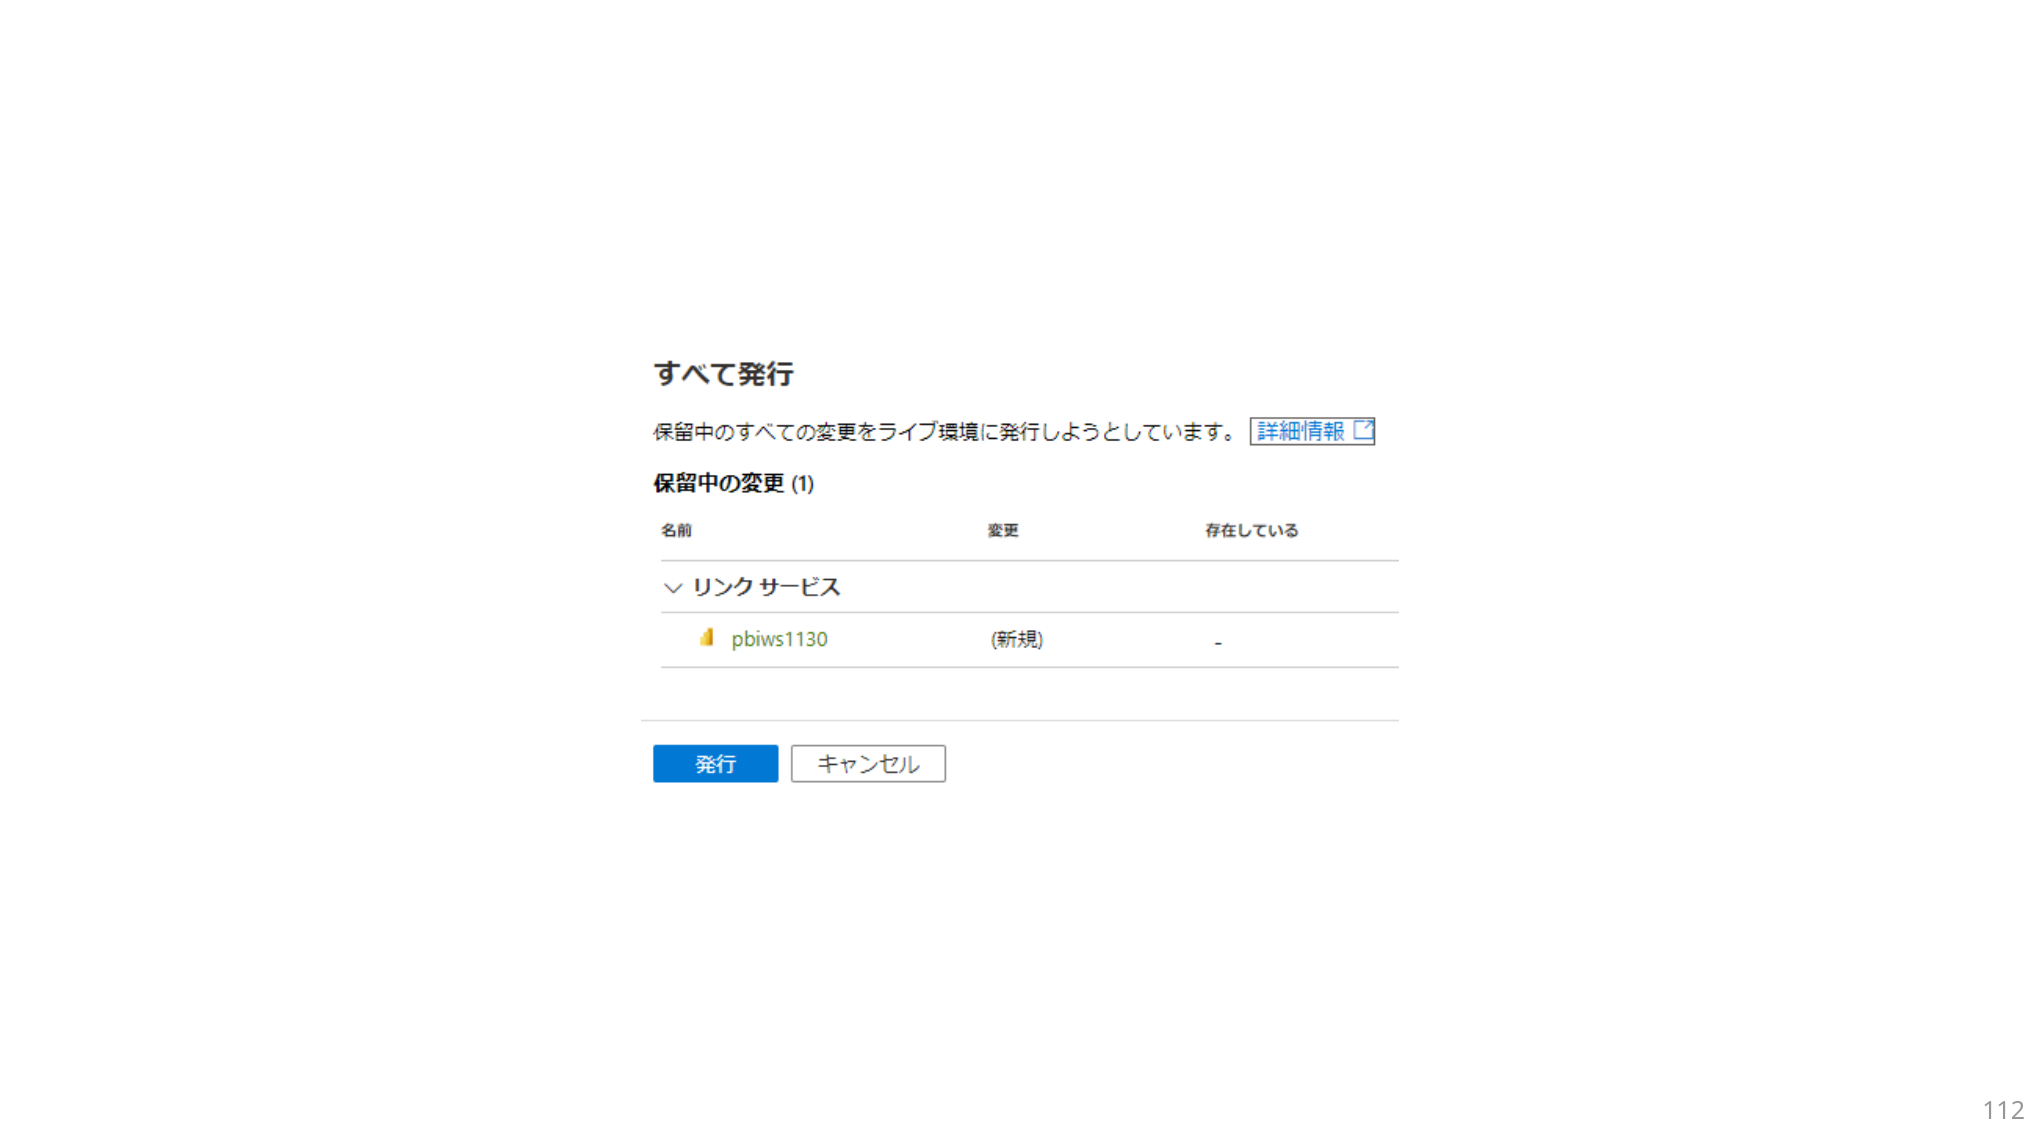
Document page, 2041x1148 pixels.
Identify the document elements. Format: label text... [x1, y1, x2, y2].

slide_number 112 [1581, 1081, 2041, 1143]
picture [641, 347, 1399, 800]
